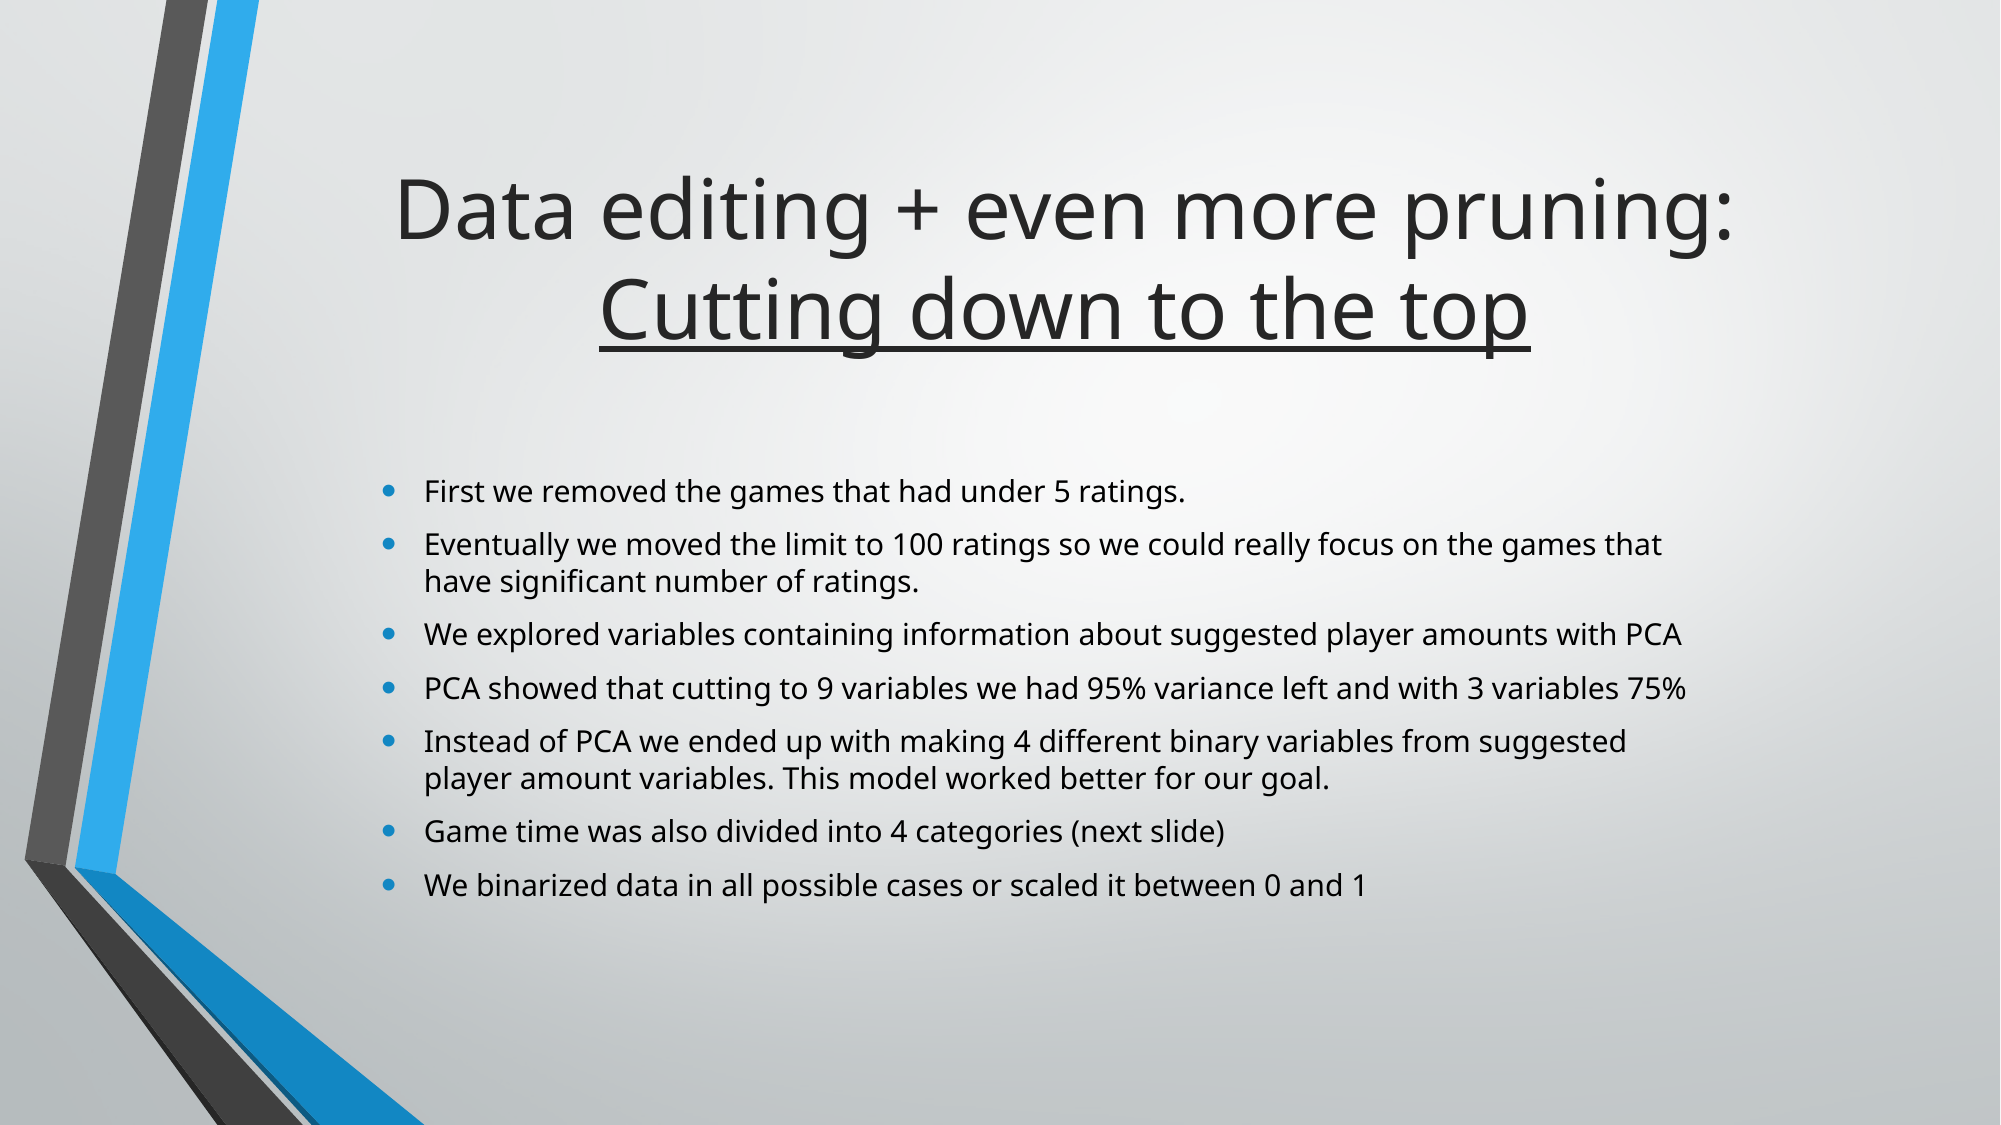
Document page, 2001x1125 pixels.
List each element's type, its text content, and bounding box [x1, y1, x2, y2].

title Data editing + even more pruning: Cutting down to the top [243, 112, 1887, 400]
list First we removed the games that had under 5 ratings. Eventually we moved the limit to 100 ratings so we could really focus on the games that have significant number of ratings. We explored variables containing information about suggested player amounts with PCA PCA showed that cutting to 9 variables we had 95% variance left and with 3 variables 75% Instead of PCA we ended up with making 4 different binary variables from suggested player amount variables. This model worked better for our goal. Game time was also divided into 4 categories (next slide) We binarized data in all possible cases or scaled it between 0 and 1 [366, 432, 1719, 942]
